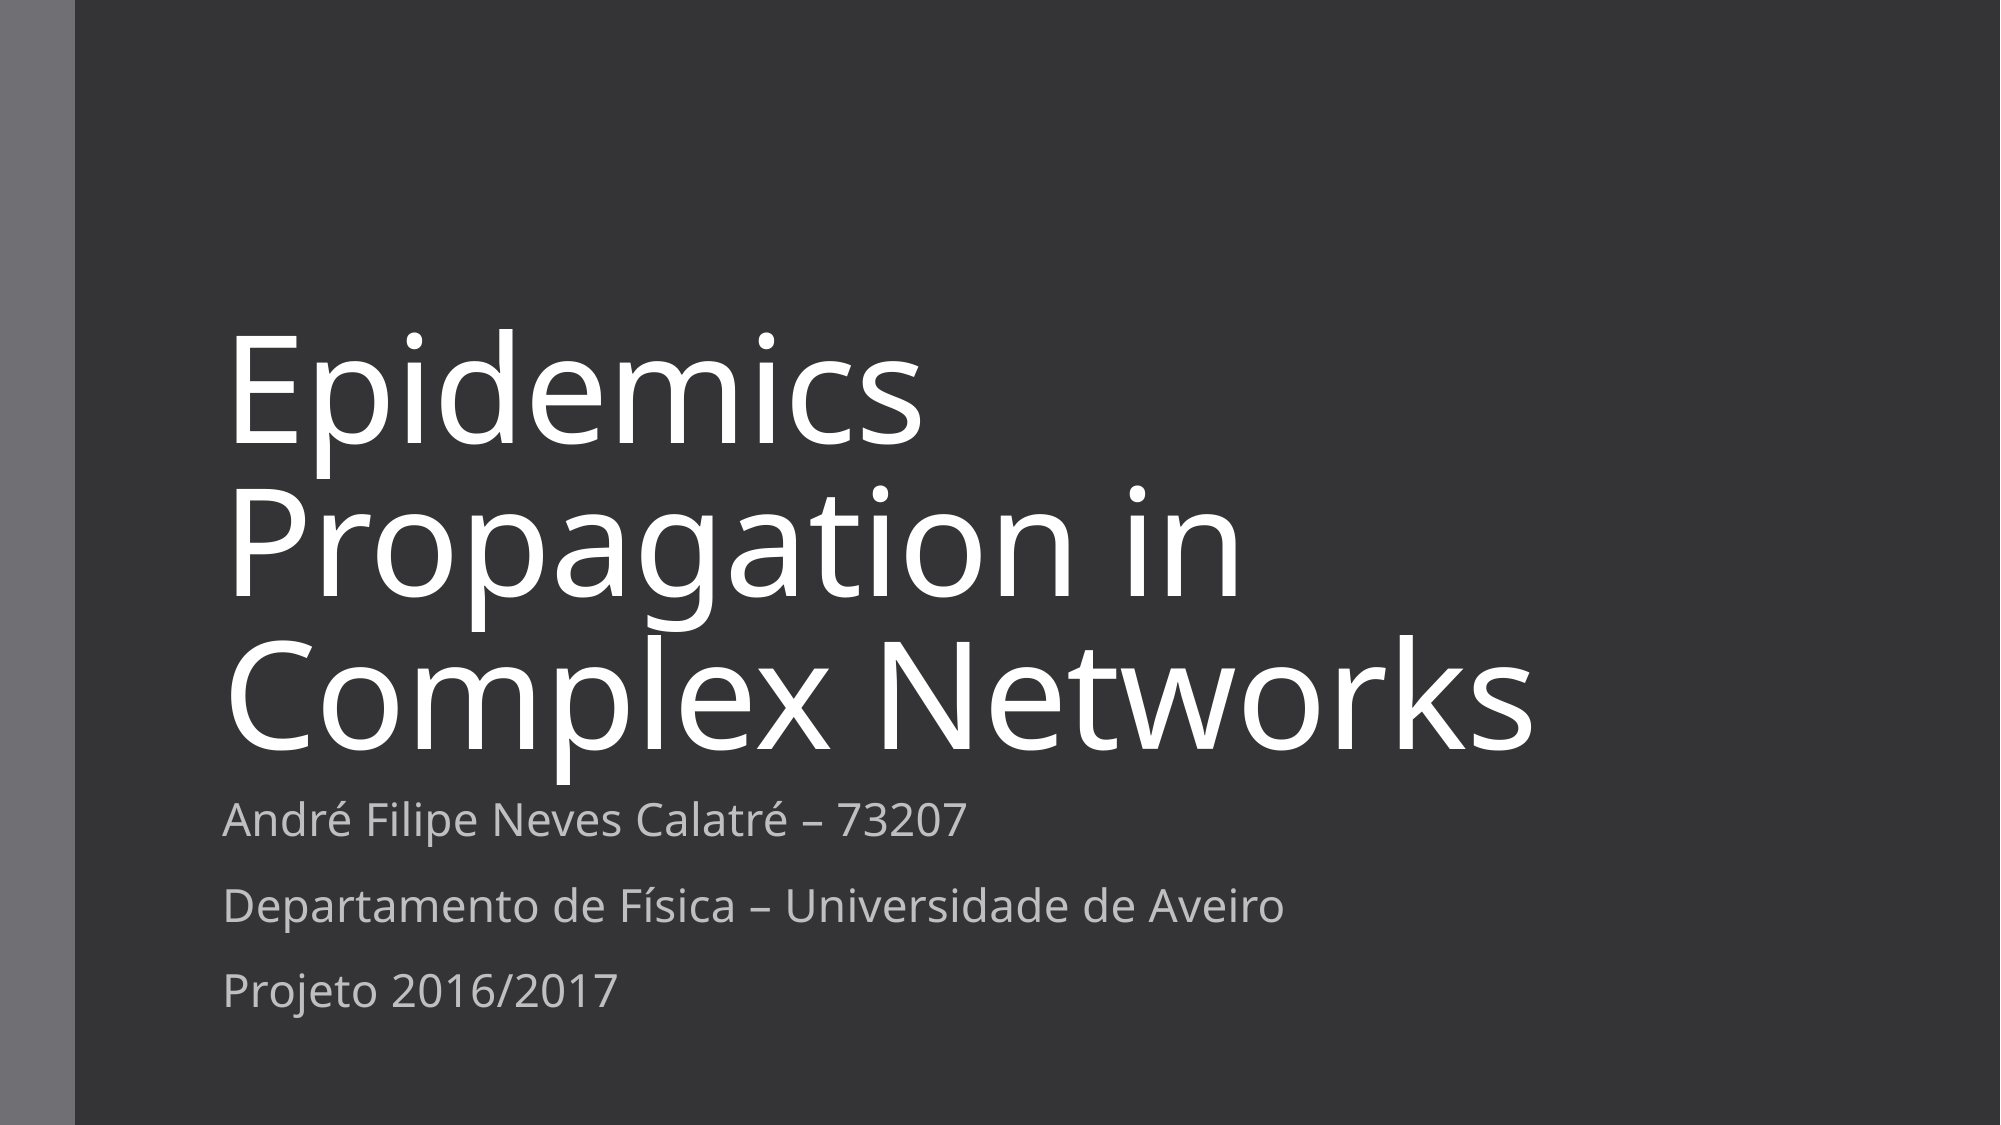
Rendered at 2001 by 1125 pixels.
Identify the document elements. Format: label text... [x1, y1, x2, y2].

subtitle André Filipe Neves Calatré – 73207 Departamento de Física – Universidade de Aveiro Projeto 2016/2017 [206, 787, 1752, 1065]
title Epidemics Propagation in Complex Networks [206, 124, 1752, 787]
